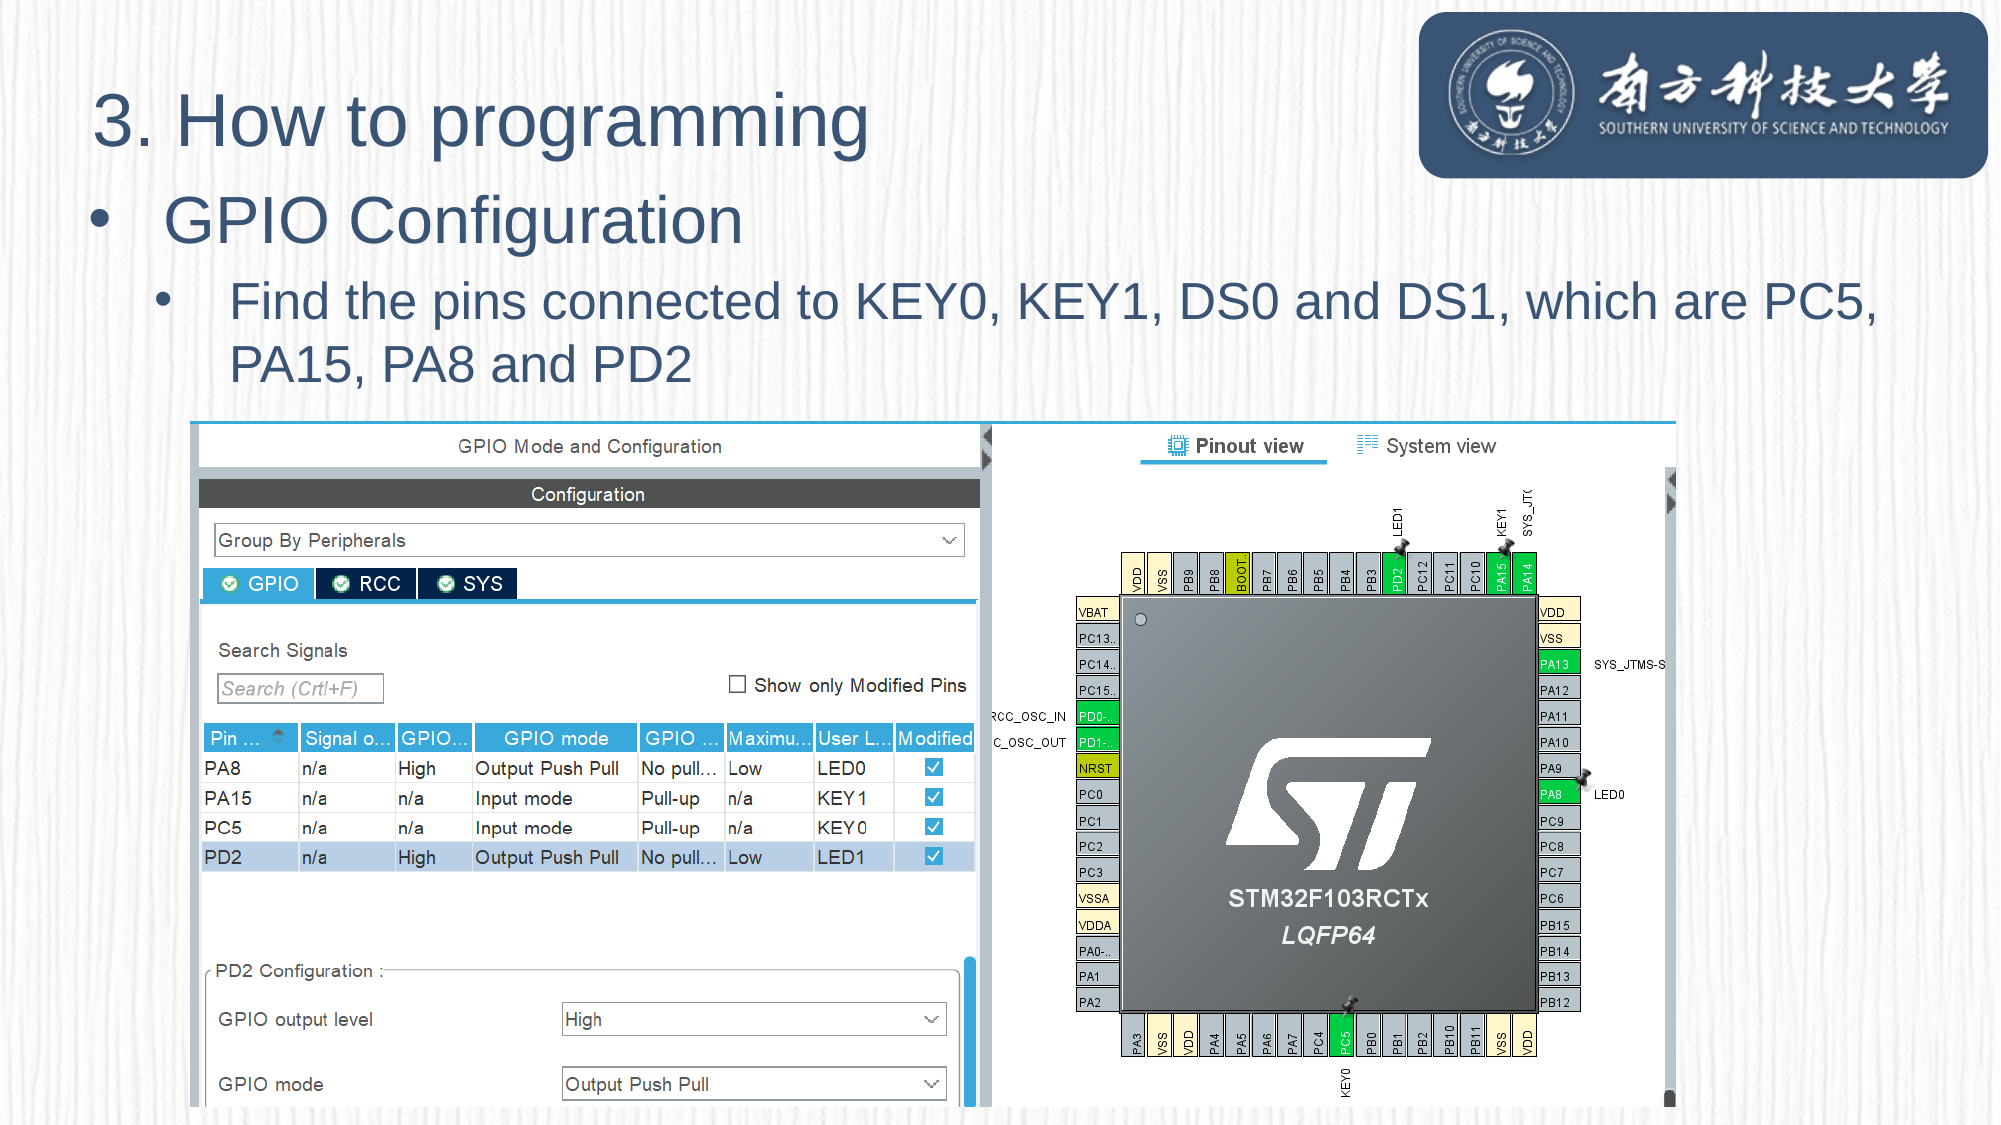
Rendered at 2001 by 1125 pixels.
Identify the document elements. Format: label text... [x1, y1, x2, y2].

picture [0, 0, 2001, 1125]
text_box GPIO Configuration Find the pins connected to KEY0, KEY1, DS0 and DS1, which are PC5, PA15, PA8 and PD2 [73, 169, 1974, 400]
text_box 3. How to programming [77, 64, 887, 169]
